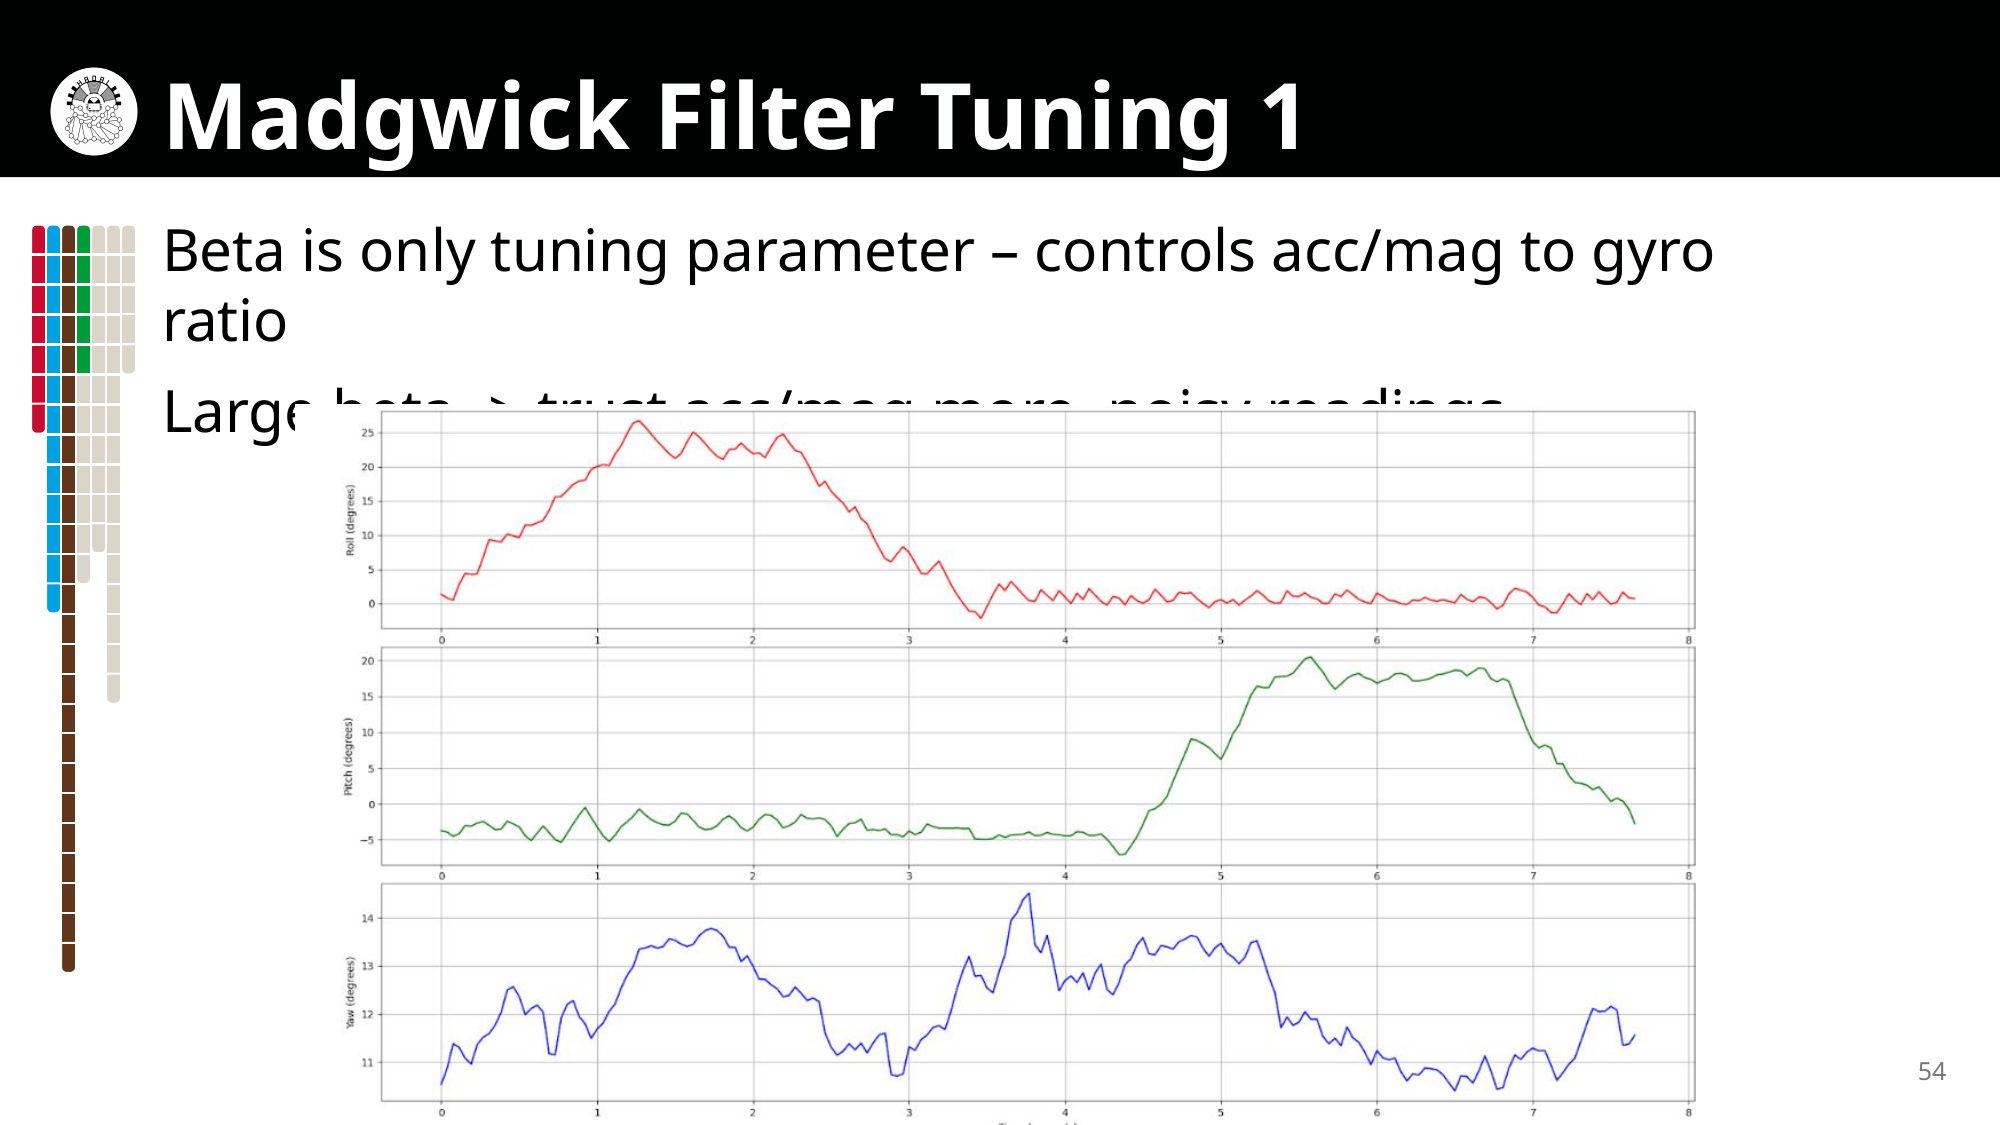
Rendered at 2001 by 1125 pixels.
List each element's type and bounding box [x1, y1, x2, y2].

picture [294, 403, 1706, 1125]
list [147, 205, 1873, 1019]
picture [50, 67, 138, 156]
slide_number [1706, 1042, 1962, 1103]
title [147, 0, 2000, 178]
text_box [29, 221, 138, 977]
